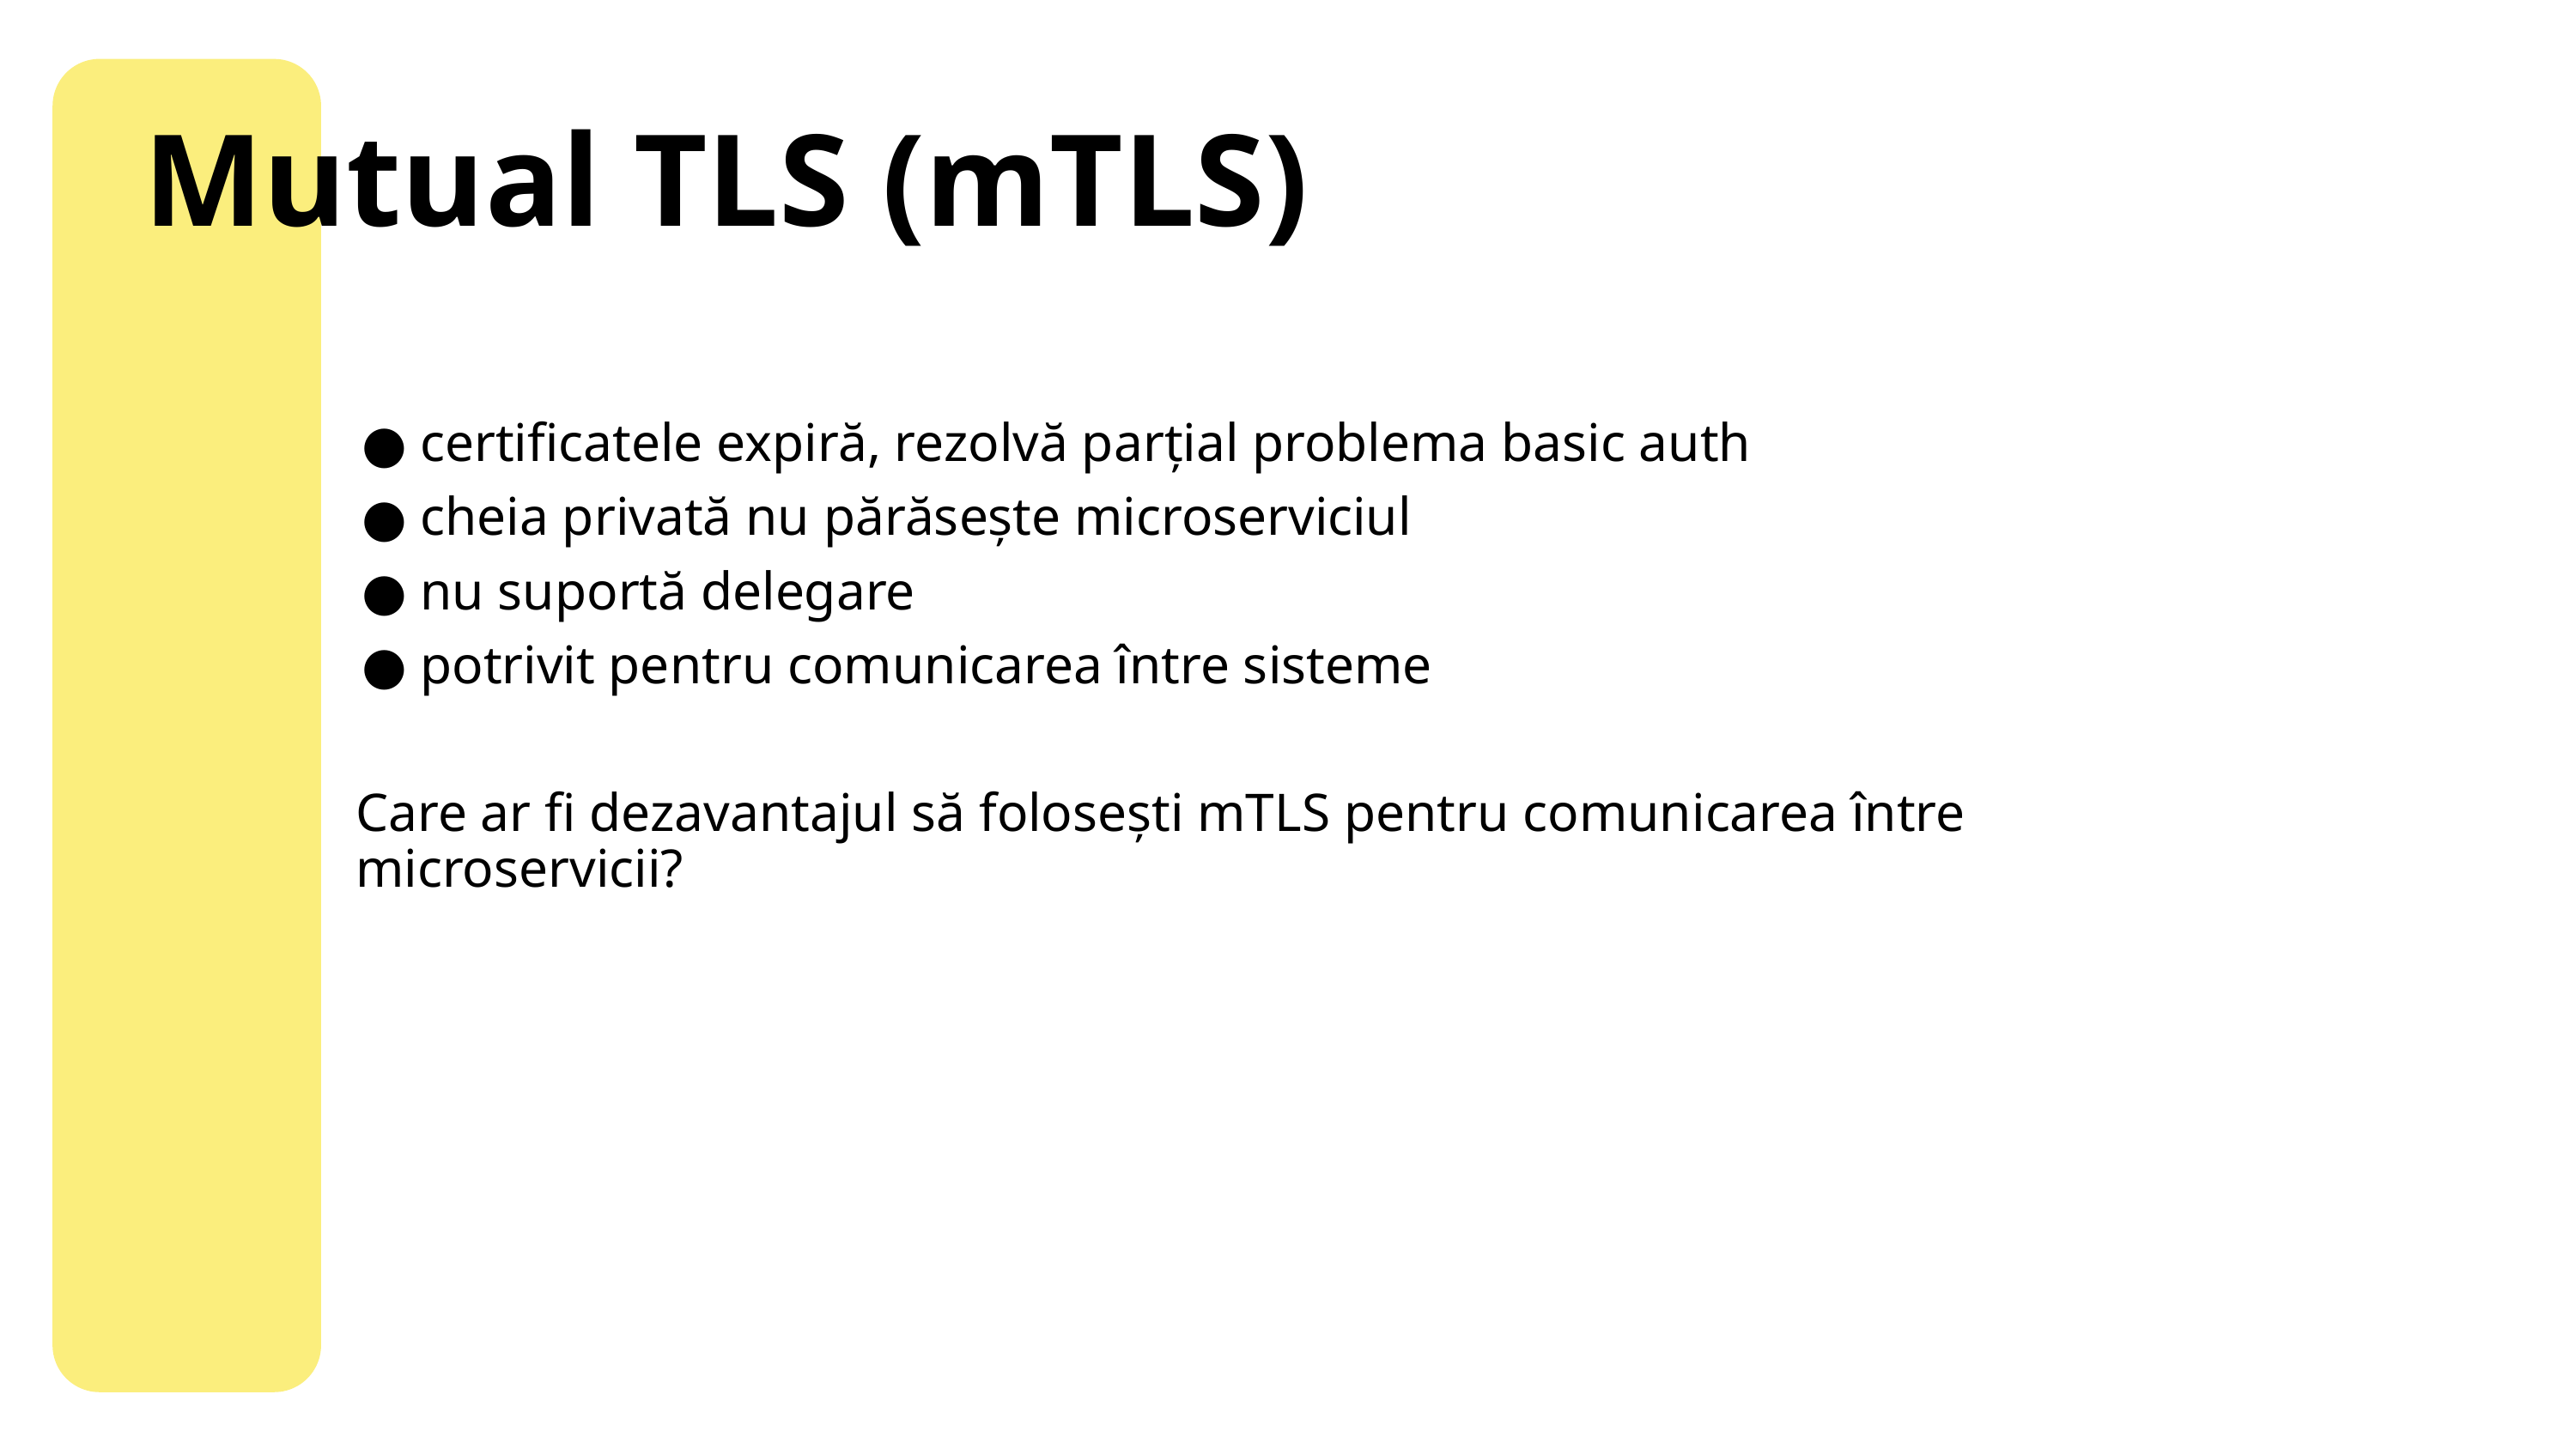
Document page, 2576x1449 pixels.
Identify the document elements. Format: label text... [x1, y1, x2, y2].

text_box [52, 58, 321, 1392]
text_box certificatele expiră, rezolvă parțial problema basic auth cheia privată nu părăsește microserviciul nu suportă delegare potrivit pentru comunicarea între sisteme Care ar fi dezavantajul să folosești mTLS pentru comunicarea între microservicii? [355, 416, 2002, 1246]
text_box Mutual TLS (mTLS) [143, 123, 2454, 344]
